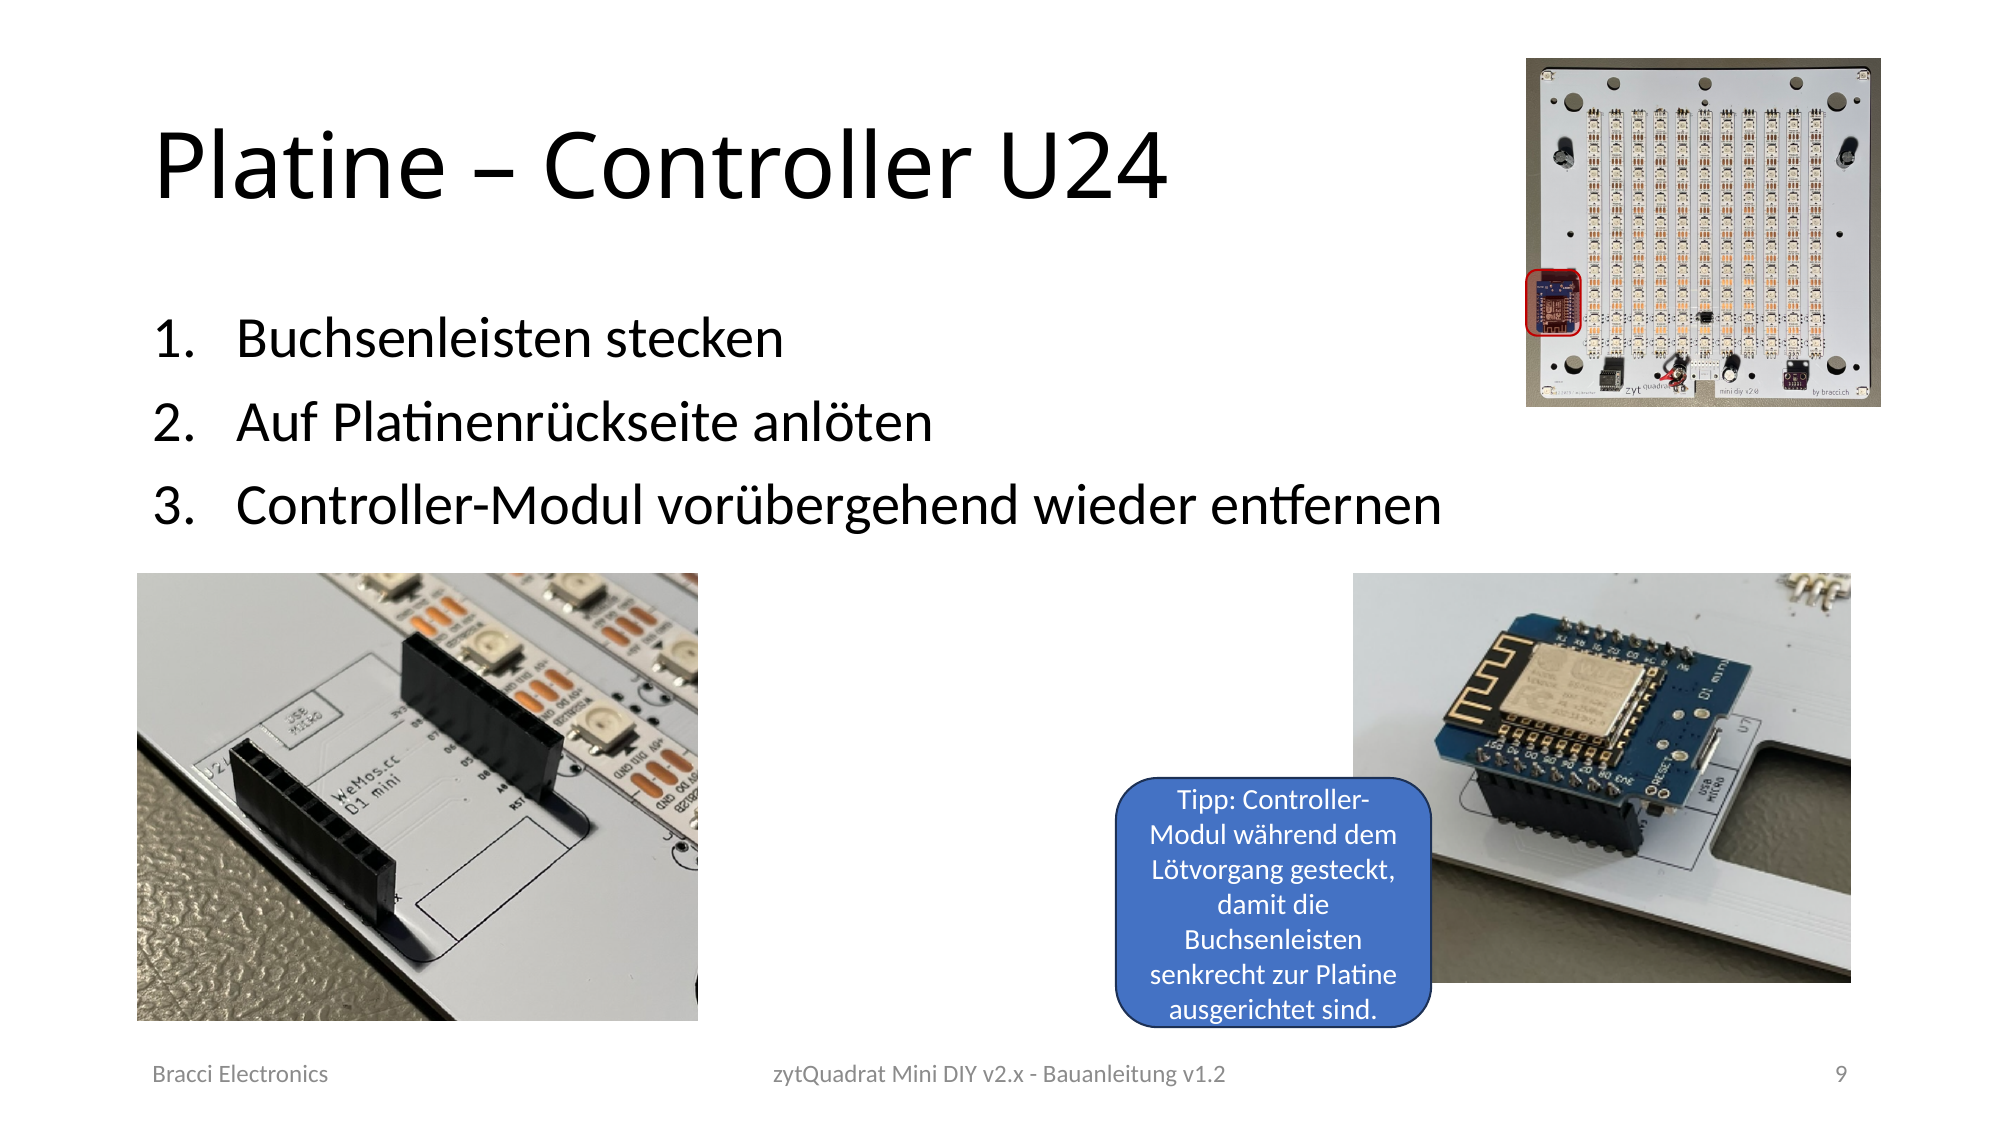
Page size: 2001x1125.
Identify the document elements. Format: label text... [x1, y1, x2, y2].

picture [1353, 573, 1851, 983]
picture [137, 573, 698, 1021]
picture [1526, 58, 1881, 407]
slide_number Bracci Electronics [137, 1042, 588, 1103]
footer zytQuadrat Mini DIY v2.x - Bauanleitung v1.2 [662, 1042, 1338, 1103]
list Buchsenleisten stecken Auf Platinenrückseite anlöten Controller-Modul vorübergehend wieder entfernen [137, 299, 1863, 1014]
title Platine – Controller U24 [137, 59, 1526, 278]
slide_number 9 [1412, 1042, 1863, 1103]
text_box Tipp: Controller-Modul während dem Lötvorgang gesteckt, damit die Buchsenleisten senkrecht zur Platine ausgerichtet sind. [1114, 776, 1433, 1029]
